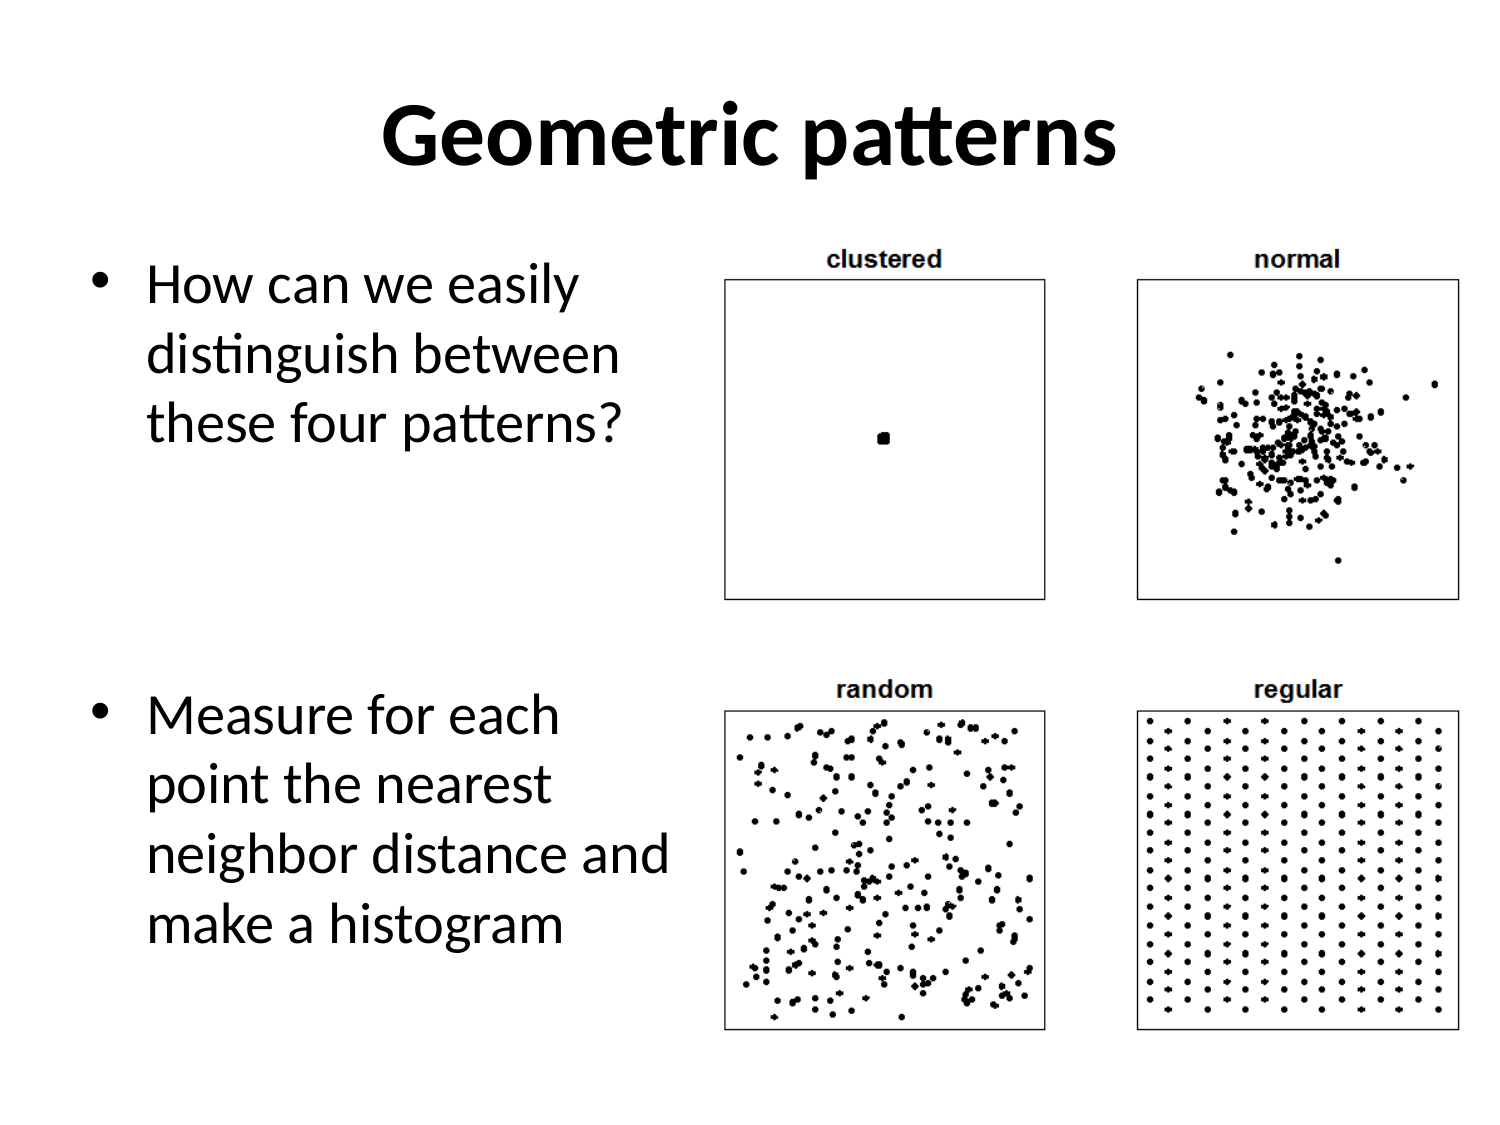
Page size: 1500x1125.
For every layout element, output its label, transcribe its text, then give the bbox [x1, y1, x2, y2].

title Geometric patterns [75, 45, 1425, 213]
list How can we easily distinguish between these four patterns? Measure for each point the nearest neighbor distance and make a histogram [75, 237, 700, 1038]
picture [712, 224, 1474, 1040]
